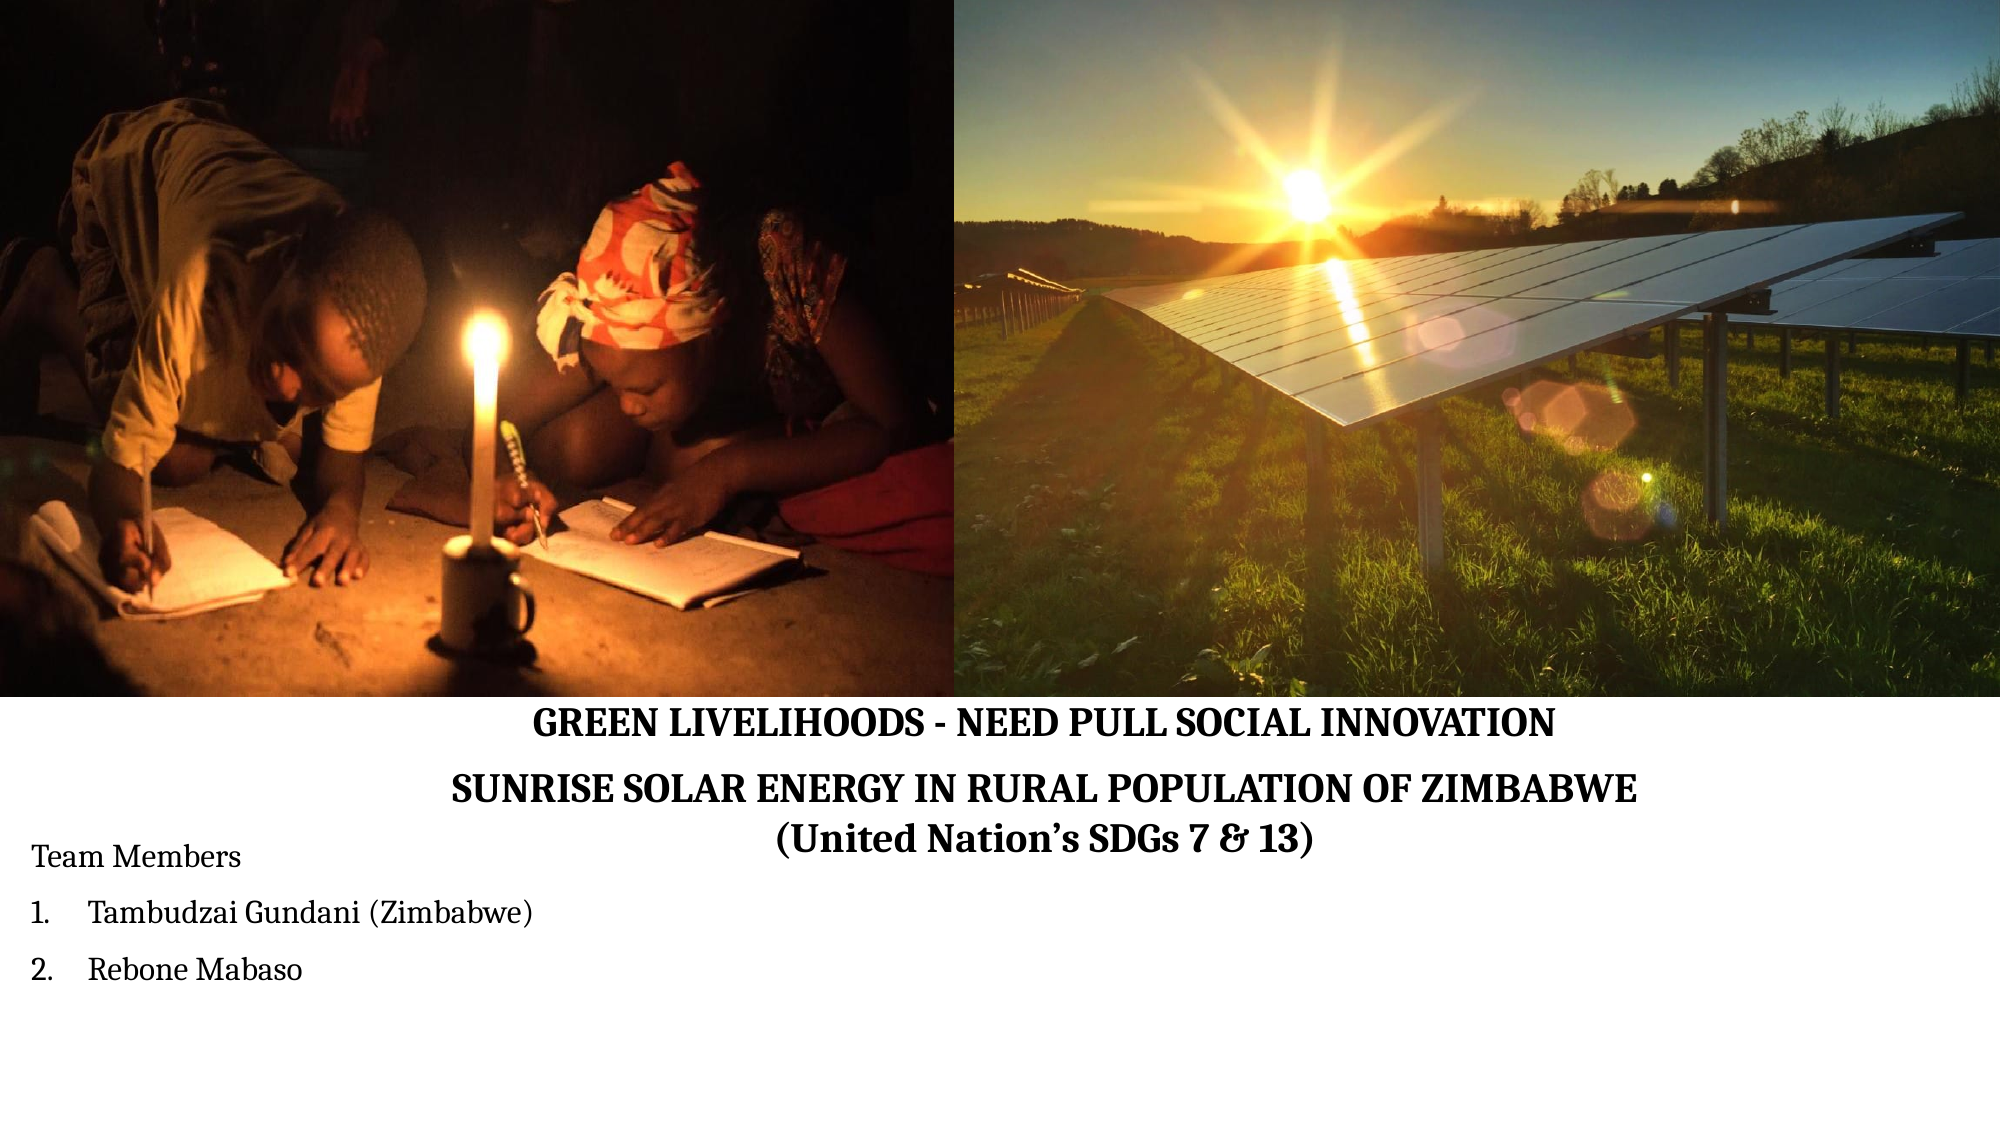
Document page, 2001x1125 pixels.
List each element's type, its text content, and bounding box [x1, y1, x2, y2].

text_box GREEN LIVELIHOODS - NEED PULL SOCIAL INNOVATION SUNRISE SOLAR ENERGY IN RURAL POPULATION OF ZIMBABWE (United Nation’s SDGs 7 & 13) [170, 697, 1920, 906]
text_box Team Members Tambudzai Gundani (Zimbabwe) Rebone Mabaso [31, 833, 828, 1046]
picture [0, 0, 2000, 697]
